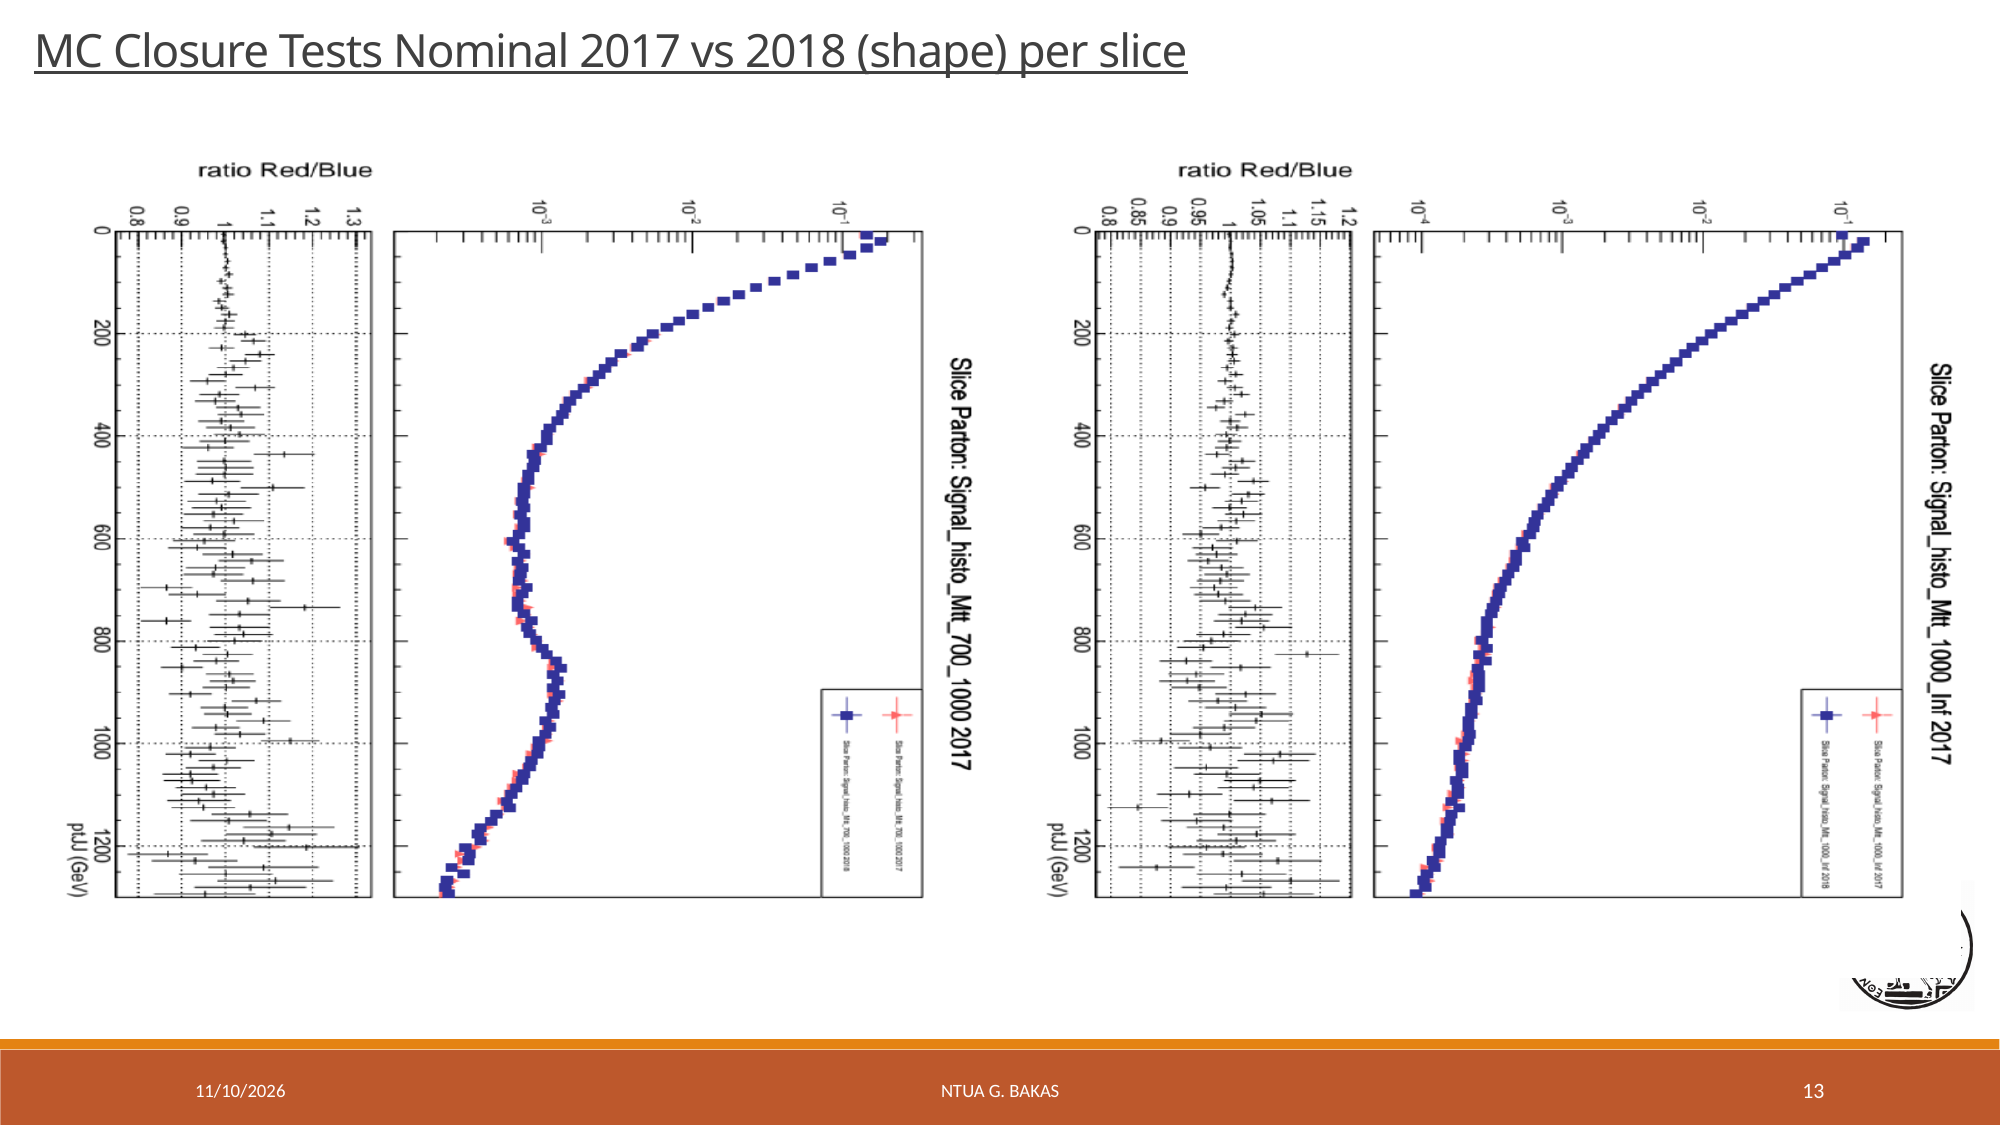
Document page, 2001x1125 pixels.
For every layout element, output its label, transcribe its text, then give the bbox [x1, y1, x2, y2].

picture [74, 71, 906, 1054]
picture [1055, 71, 1975, 1054]
footer NTUA G. Bakas [604, 1059, 1396, 1120]
slide_number 13 [1624, 1061, 1840, 1120]
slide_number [180, 1061, 586, 1120]
text_box MC Closure Tests Nominal 2017 vs 2018 (shape) per slice [18, 0, 1205, 85]
